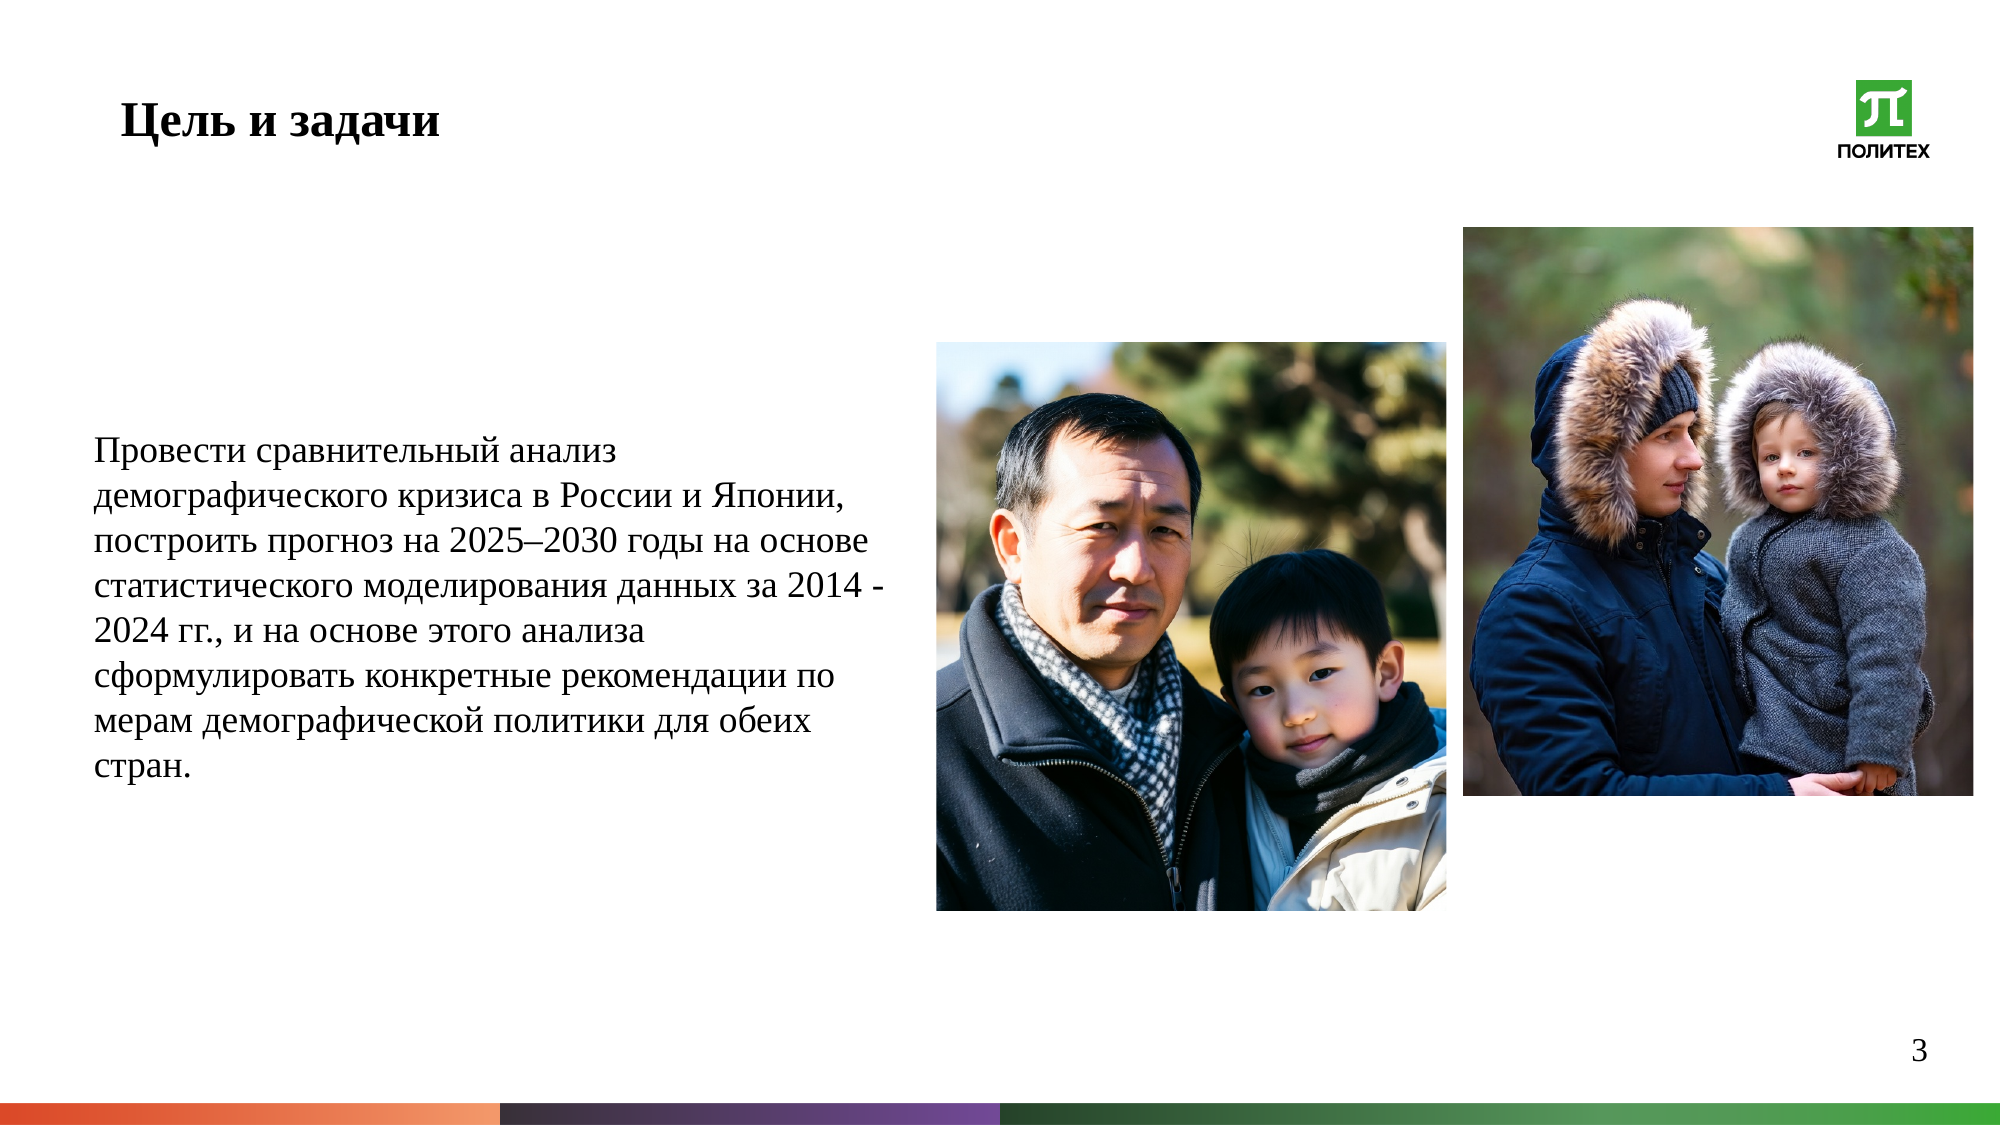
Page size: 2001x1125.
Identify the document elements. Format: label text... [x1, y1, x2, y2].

picture [1463, 227, 1974, 796]
title Цель и задачи [105, 85, 1588, 185]
text_box Провести сравнительный анализ демографического кризиса в России и Японии, построить прогноз на 2025–2030 годы на основе статистического моделирования данных за 2014 - 2024 гг., и на основе этого анализа сформулировать конкретные рекомендации по мерам демографической политики для обеих стран. [79, 417, 920, 792]
picture [936, 342, 1447, 912]
slide_number 3 [1493, 1018, 1944, 1079]
picture [0, 1103, 2000, 1125]
picture [1838, 80, 1930, 158]
